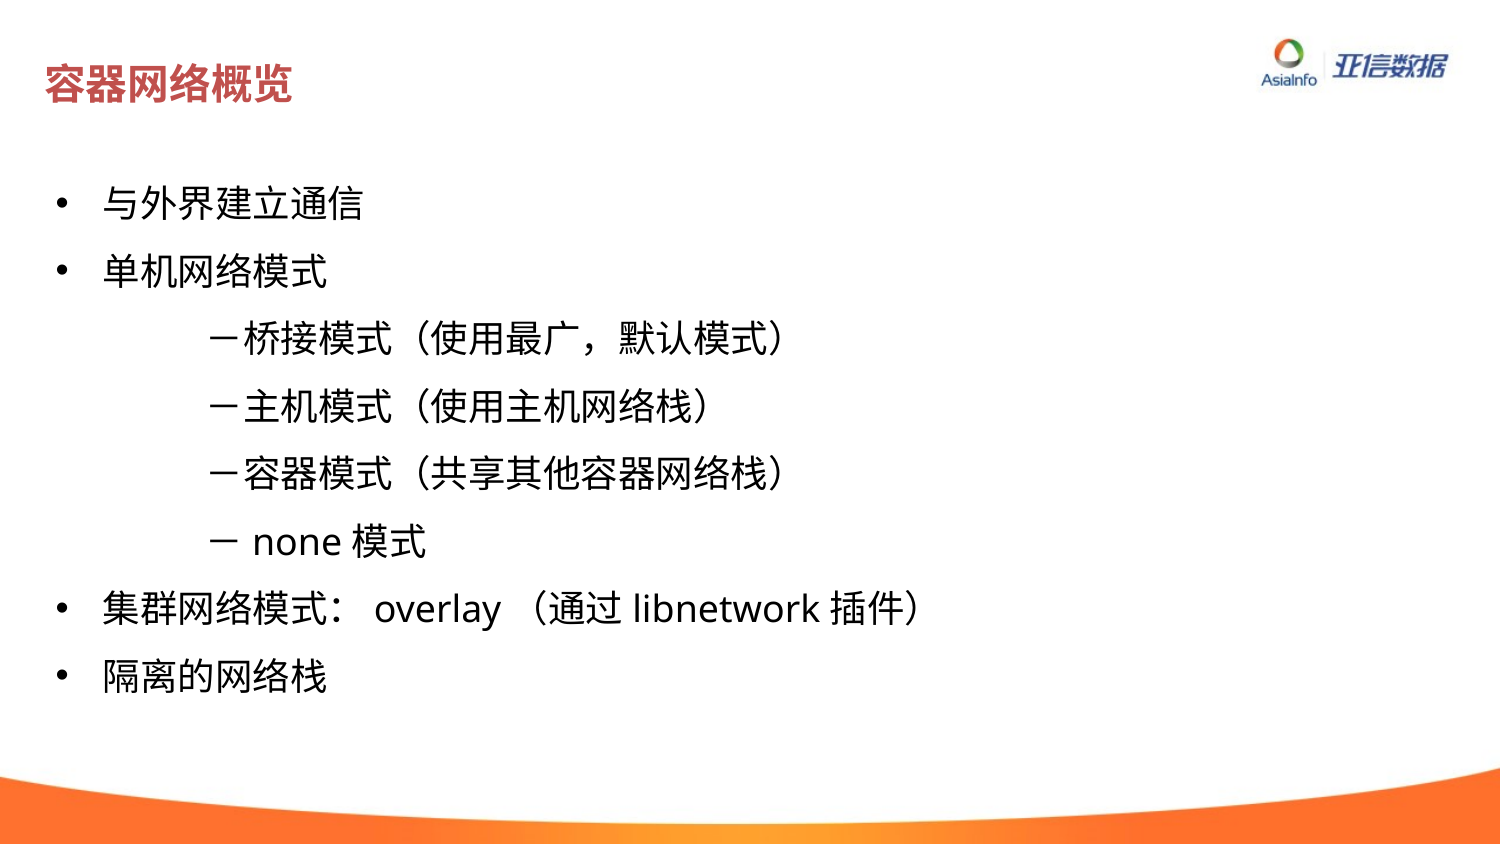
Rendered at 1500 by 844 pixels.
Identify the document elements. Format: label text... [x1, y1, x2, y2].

text_box 与外界建立通信 单机网络模式 －桥接模式（使用最广，默认模式） －主机模式（使用主机网络栈） －容器模式（共享其他容器网络栈） －none模式 集群网络模式：overlay（通过libnetwork插件） 隔离的网络栈 [40, 150, 1465, 705]
title 容器网络概览 [29, 26, 1477, 116]
picture [0, 0, 1500, 844]
